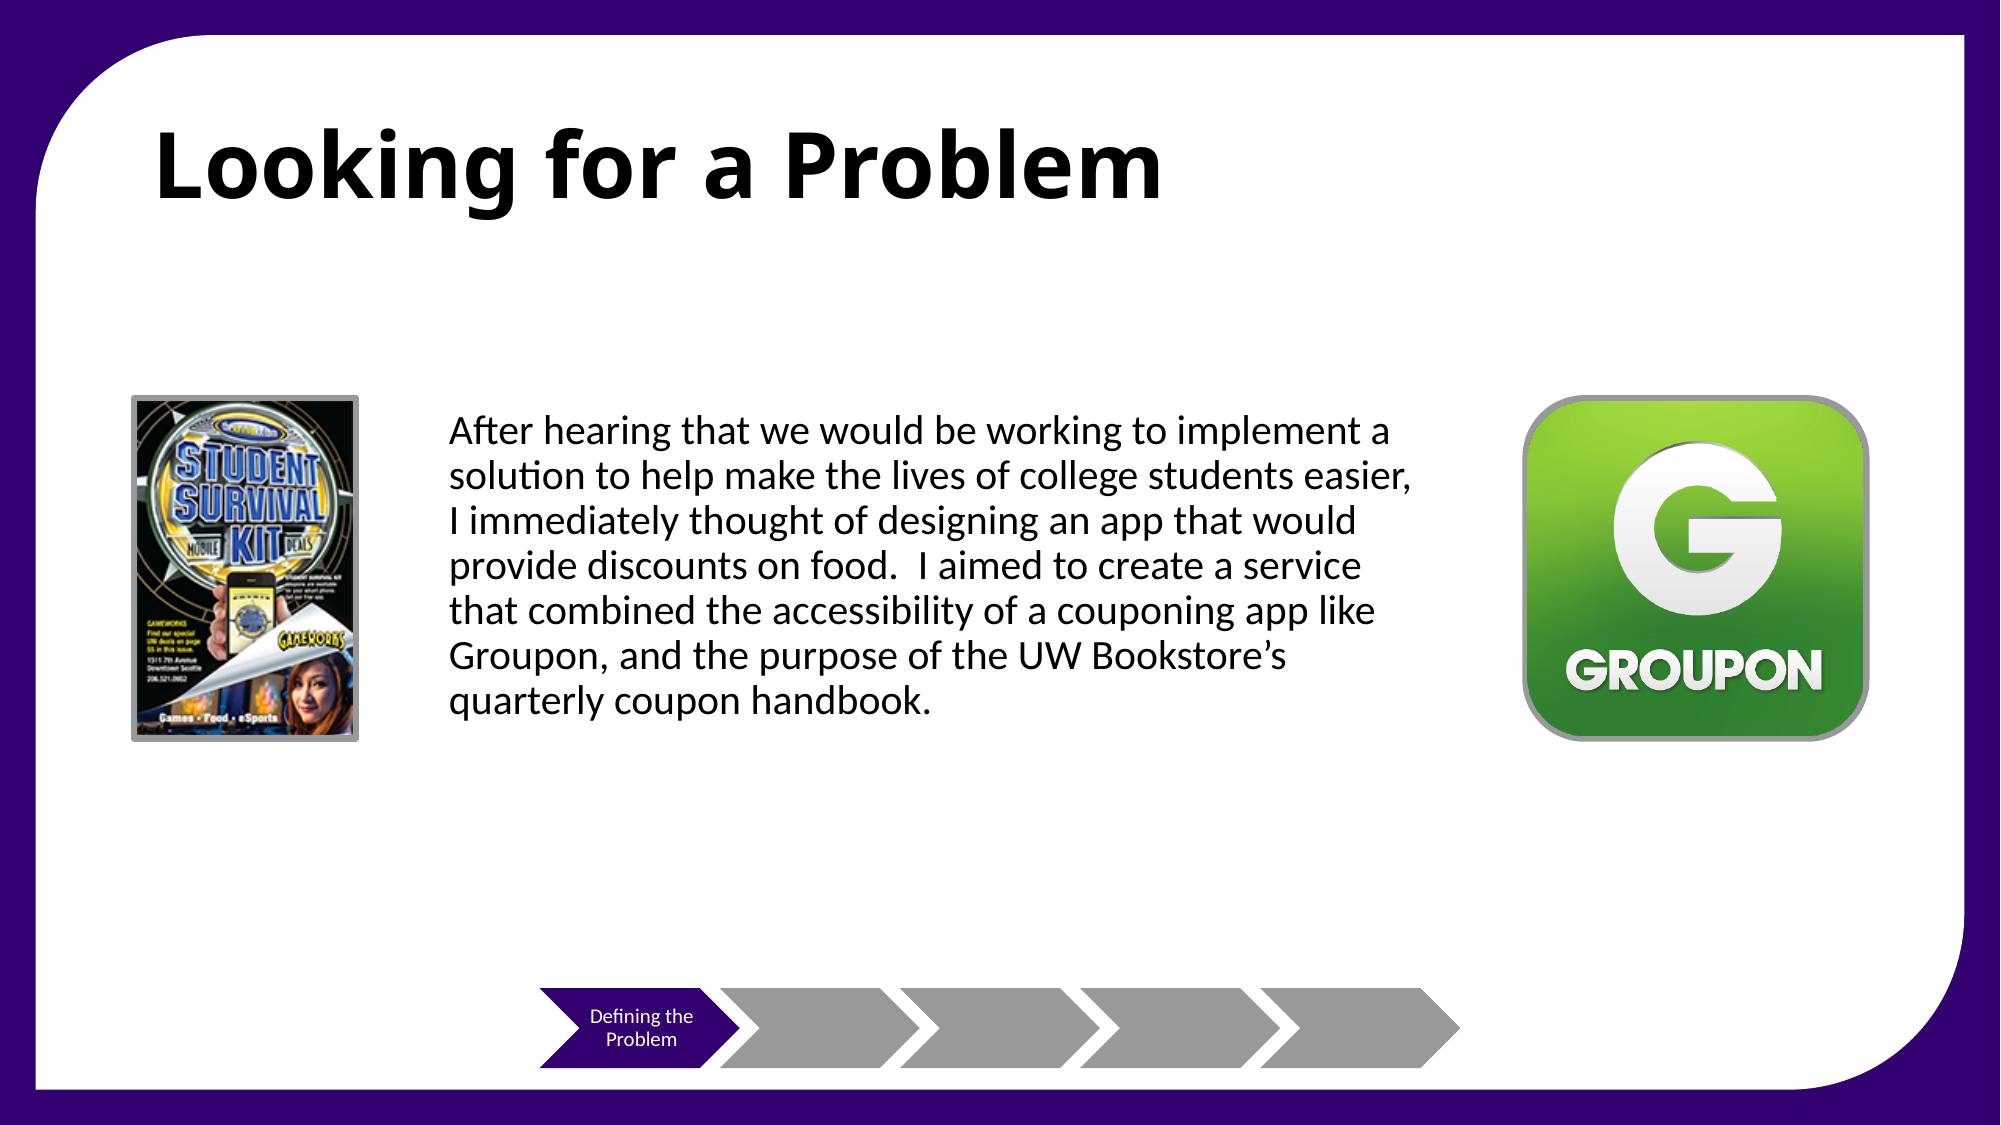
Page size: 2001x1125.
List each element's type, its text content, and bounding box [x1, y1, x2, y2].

picture [137, 401, 353, 736]
picture [1527, 401, 1863, 737]
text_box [539, 860, 1461, 1125]
text_box [34, 34, 1966, 1091]
list After hearing that we would be working to implement a solution to help make the lives of college students easier, I immediately thought of designing an app that would provide discounts on food. I aimed to create a service that combined the accessibility of a couponing app like Groupon, and the purpose of the UW Bookstore’s quarterly coupon handbook. [433, 401, 1447, 756]
title Looking for a Problem [137, 59, 1863, 278]
